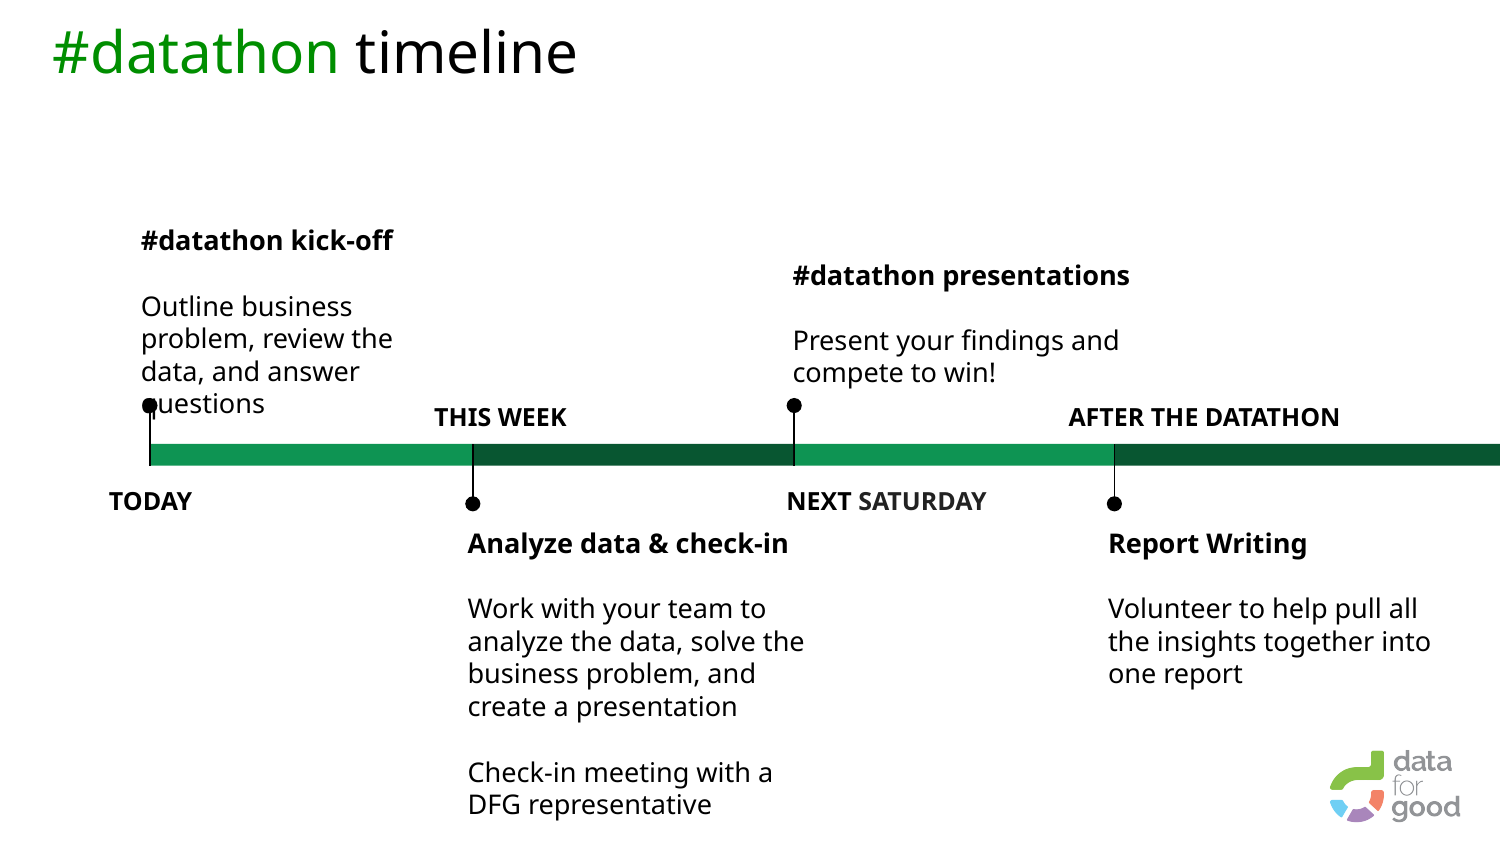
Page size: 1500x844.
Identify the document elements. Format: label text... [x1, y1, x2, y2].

title #datathon timeline [37, 0, 863, 124]
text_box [1053, 381, 1500, 731]
picture [1314, 731, 1476, 844]
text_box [411, 381, 823, 830]
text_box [78, 208, 473, 528]
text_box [740, 243, 1148, 528]
